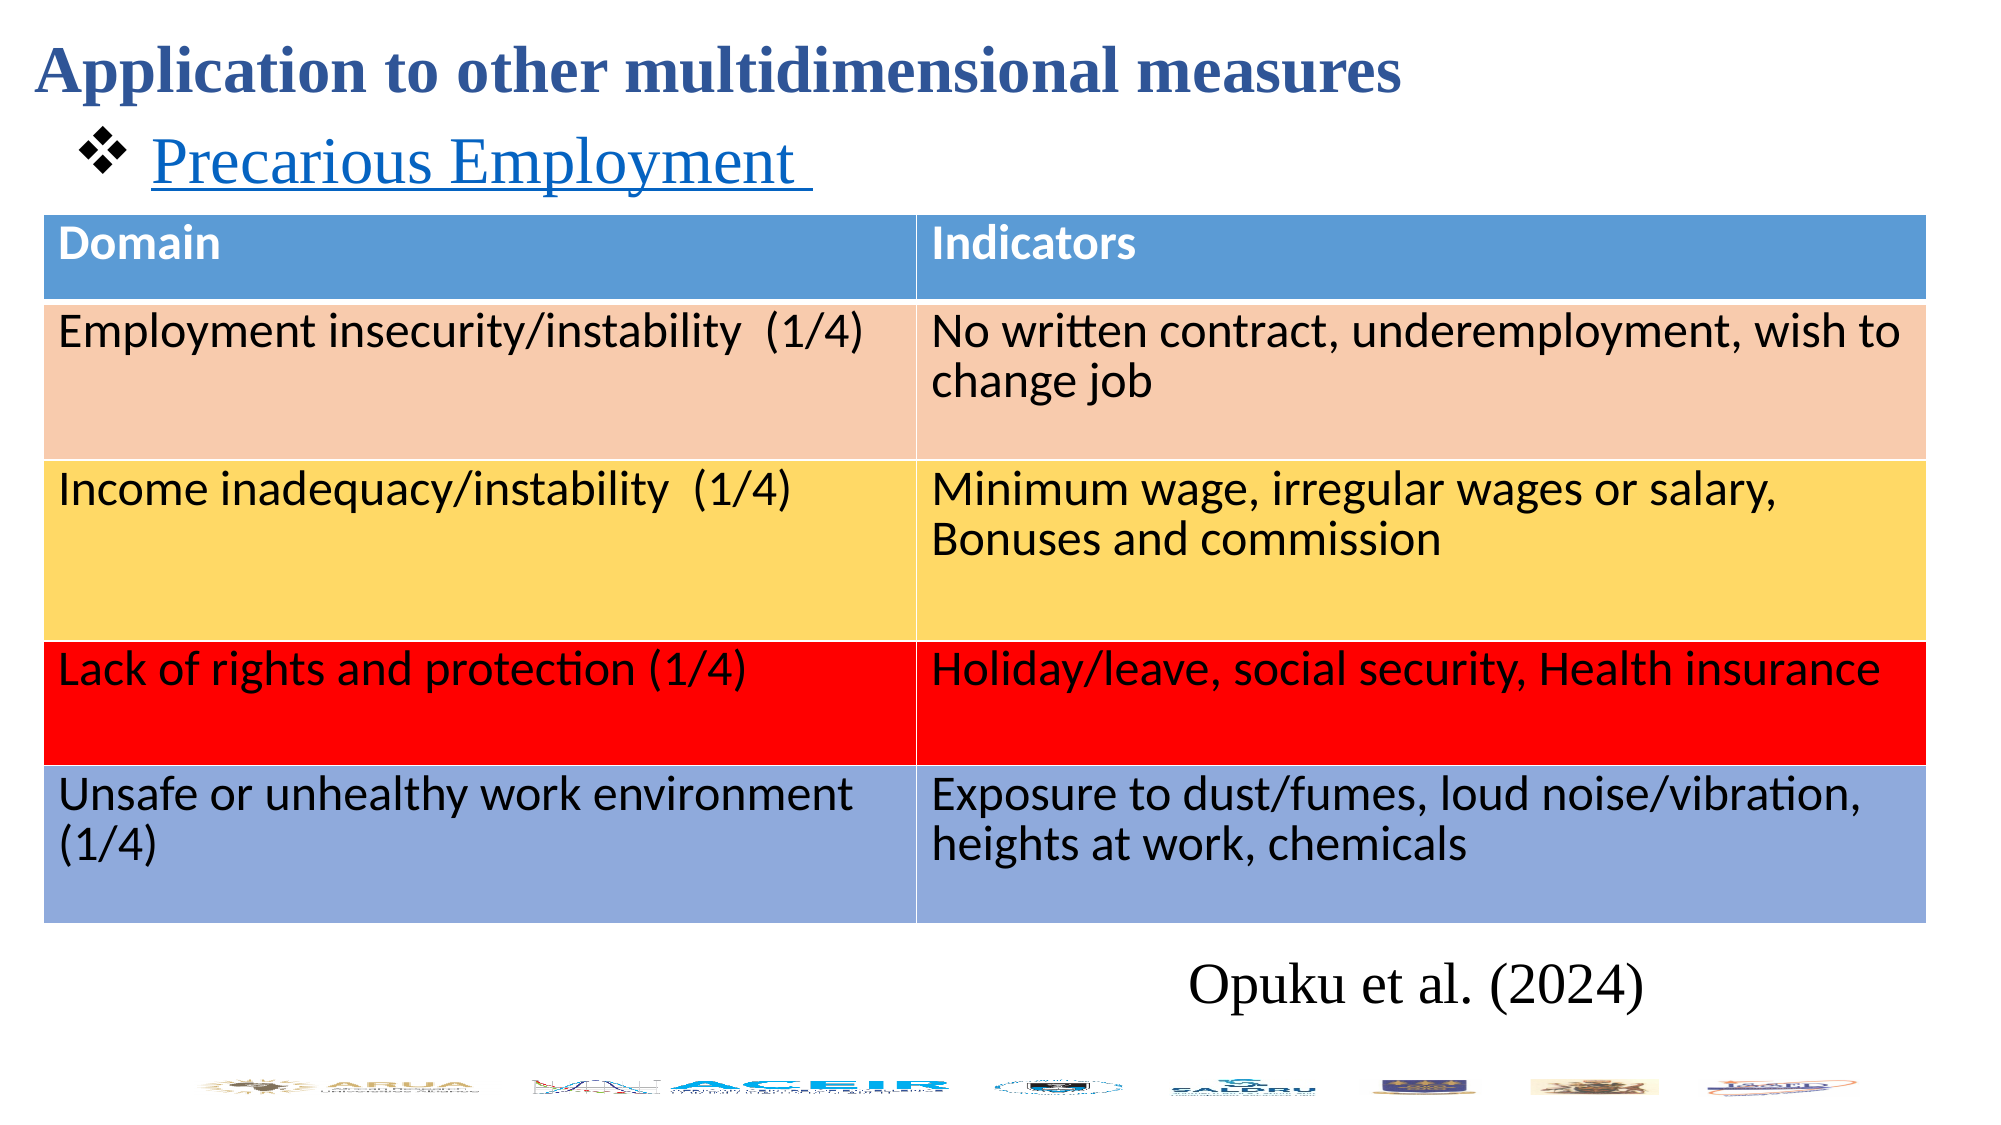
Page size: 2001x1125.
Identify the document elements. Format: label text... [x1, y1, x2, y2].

table_cell No written contract, underemployment, wish to change job [917, 305, 1926, 459]
table_cell Exposure to dust/fumes, loud noise/vibration, heights at work, chemicals [917, 766, 1926, 923]
table_cell Minimum wage, irregular wages or salary, Bonuses and commission [917, 461, 1926, 640]
table_cell Lack of rights and protection (1/4) [44, 642, 916, 765]
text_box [194, 1078, 1860, 1097]
table_header Domain [44, 215, 916, 299]
table_header Indicators [917, 215, 1926, 299]
title Application to other multidimensional measures [19, 23, 2000, 119]
table_cell Employment insecurity/instability (1/4) [44, 305, 916, 459]
table_cell Holiday/leave, social security, Health insurance [917, 642, 1926, 765]
list Precarious Employment [58, 118, 1943, 1010]
text_box Opuku et al. (2024) [1173, 937, 1894, 1023]
table_cell Income inadequacy/instability (1/4) [44, 461, 916, 640]
table_cell Unsafe or unhealthy work environment (1/4) [44, 766, 916, 923]
